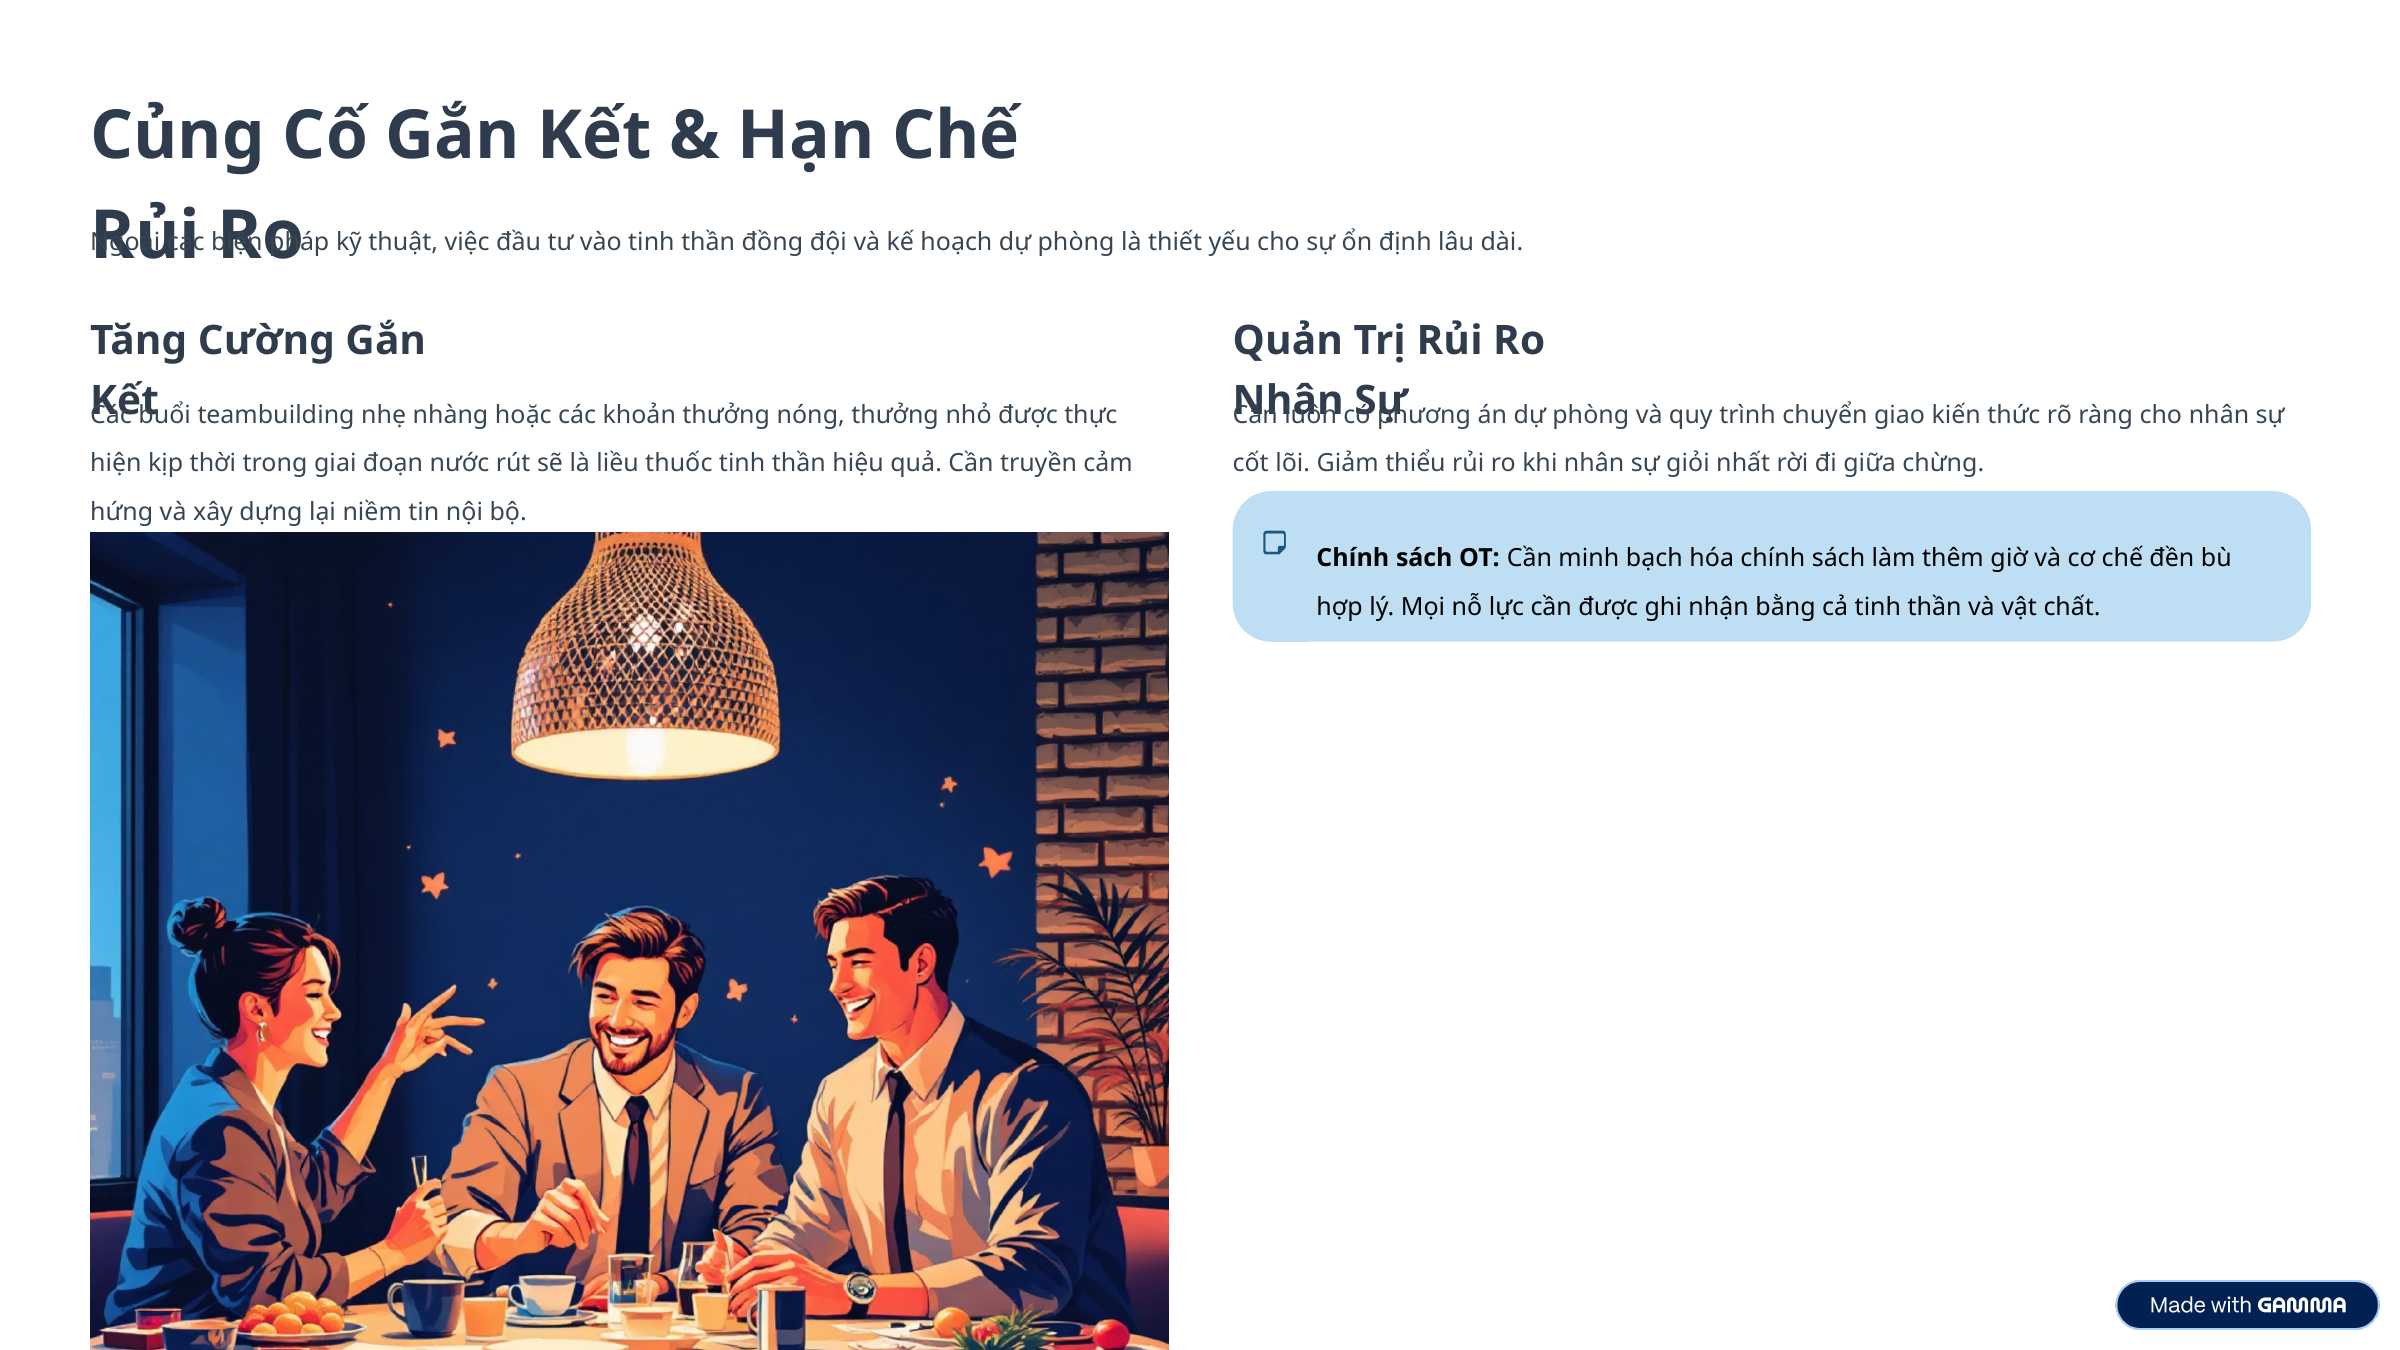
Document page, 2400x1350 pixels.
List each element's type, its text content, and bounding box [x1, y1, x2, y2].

text_box Ngoài các biện pháp kỹ thuật, việc đầu tư vào tinh thần đồng đội và kế hoạch dự phòng là thiết yếu cho sự ổn định lâu dài. [90, 207, 2310, 249]
text_box Quản Trị Rủi Ro Nhân Sự [1232, 303, 1656, 354]
picture [2106, 1271, 2389, 1339]
text_box Tăng Cường Gắn Kết [90, 303, 497, 354]
picture [89, 532, 1169, 1350]
picture [1258, 529, 1291, 556]
text_box Cần luôn có phương án dự phòng và quy trình chuyển giao kiến thức rõ ràng cho nhân sự cốt lõi. Giảm thiểu rủi ro khi nhân sự giỏi nhất rời đi giữa chừng. [1232, 379, 2312, 463]
text_box Các buổi teambuilding nhẹ nhàng hoặc các khoản thưởng nóng, thưởng nhỏ được thực hiện kịp thời trong giai đoạn nước rút sẽ là liều thuốc tinh thần hiệu quả. Cần truyền cảm hứng và xây dựng lại niềm tin nội bộ. [90, 379, 1169, 504]
text_box Củng Cố Gắn Kết & Hạn Chế Rủi Ro [90, 70, 1100, 156]
text_box [1232, 491, 2312, 642]
text_box Chính sách OT: Cần minh bạch hóa chính sách làm thêm giờ và cơ chế đền bù hợp lý. Mọi nỗ lực cần được ghi nhận bằng cả tinh thần và vật chất. [1316, 523, 2286, 606]
